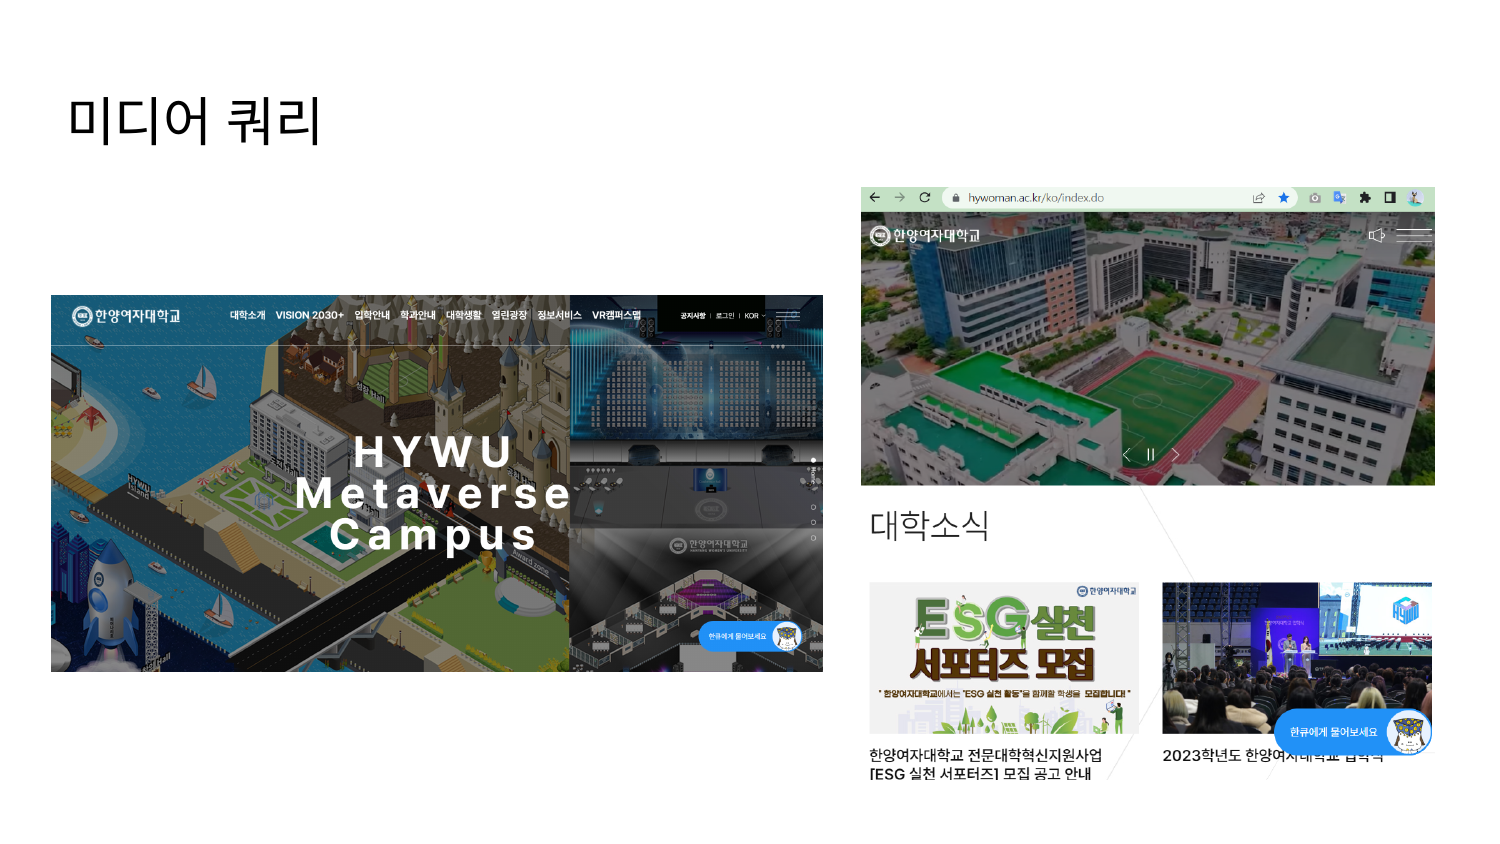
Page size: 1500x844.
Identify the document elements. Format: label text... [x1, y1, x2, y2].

title 미디어 쿼리 [51, 72, 1449, 167]
picture [50, 295, 823, 672]
picture [861, 186, 1435, 780]
